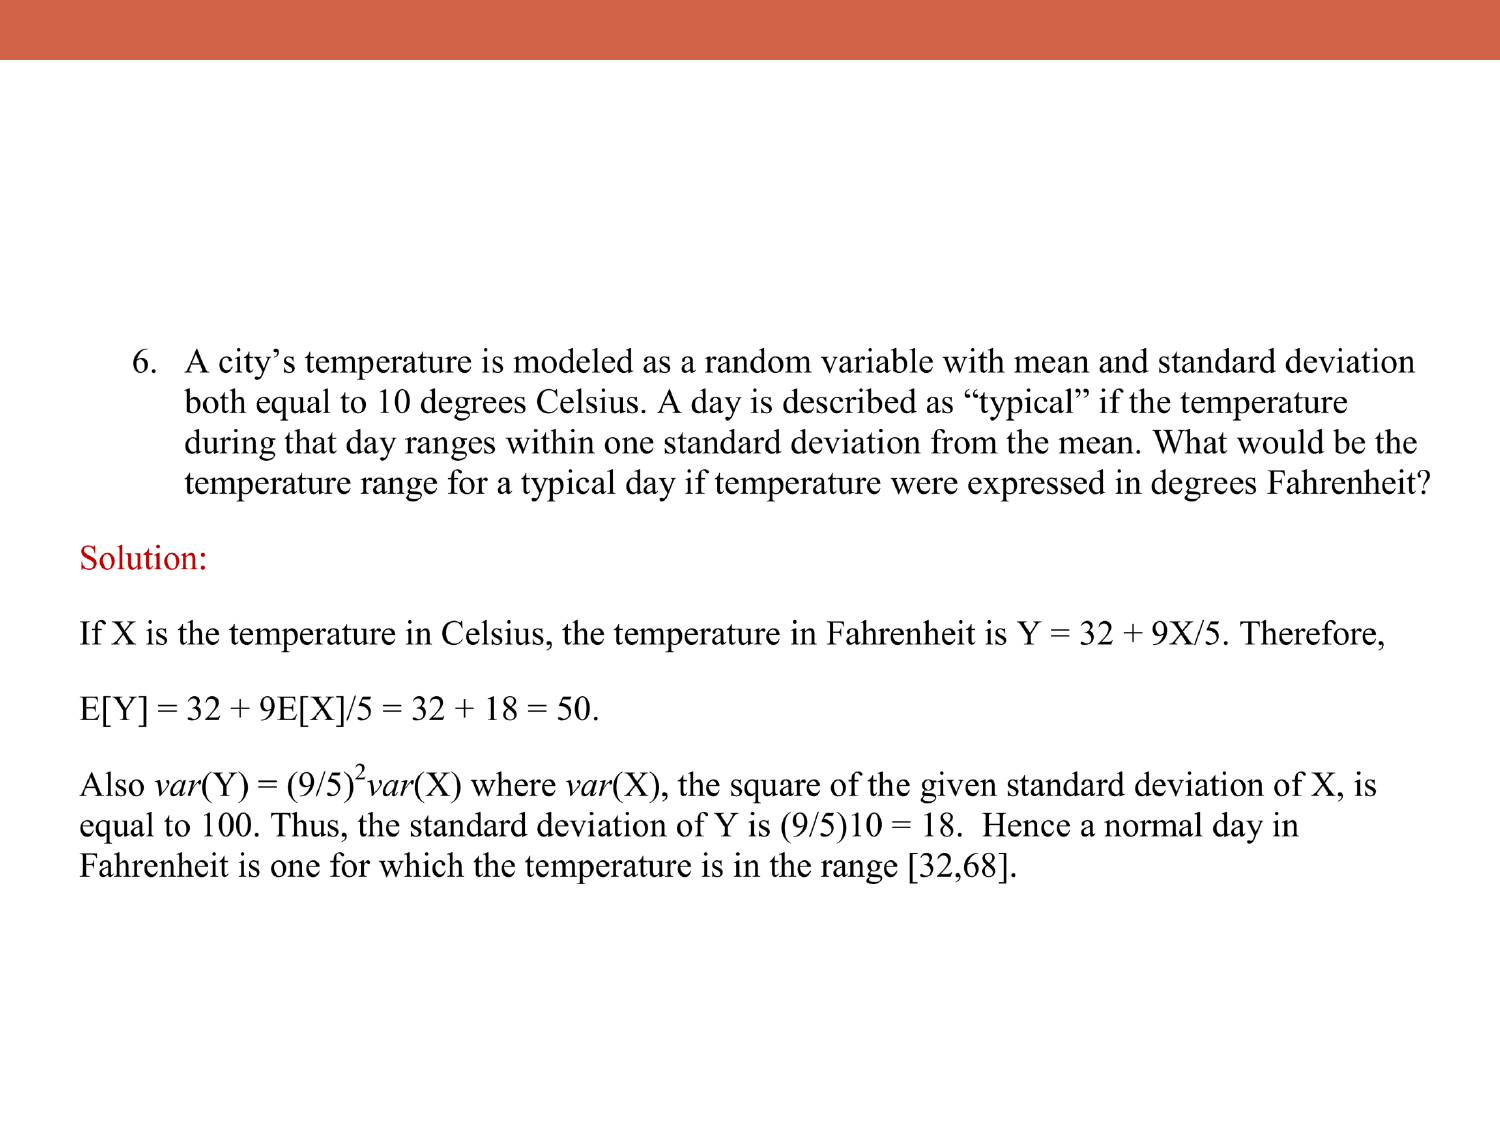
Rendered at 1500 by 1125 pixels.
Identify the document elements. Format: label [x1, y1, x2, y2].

picture [0, 300, 1446, 901]
